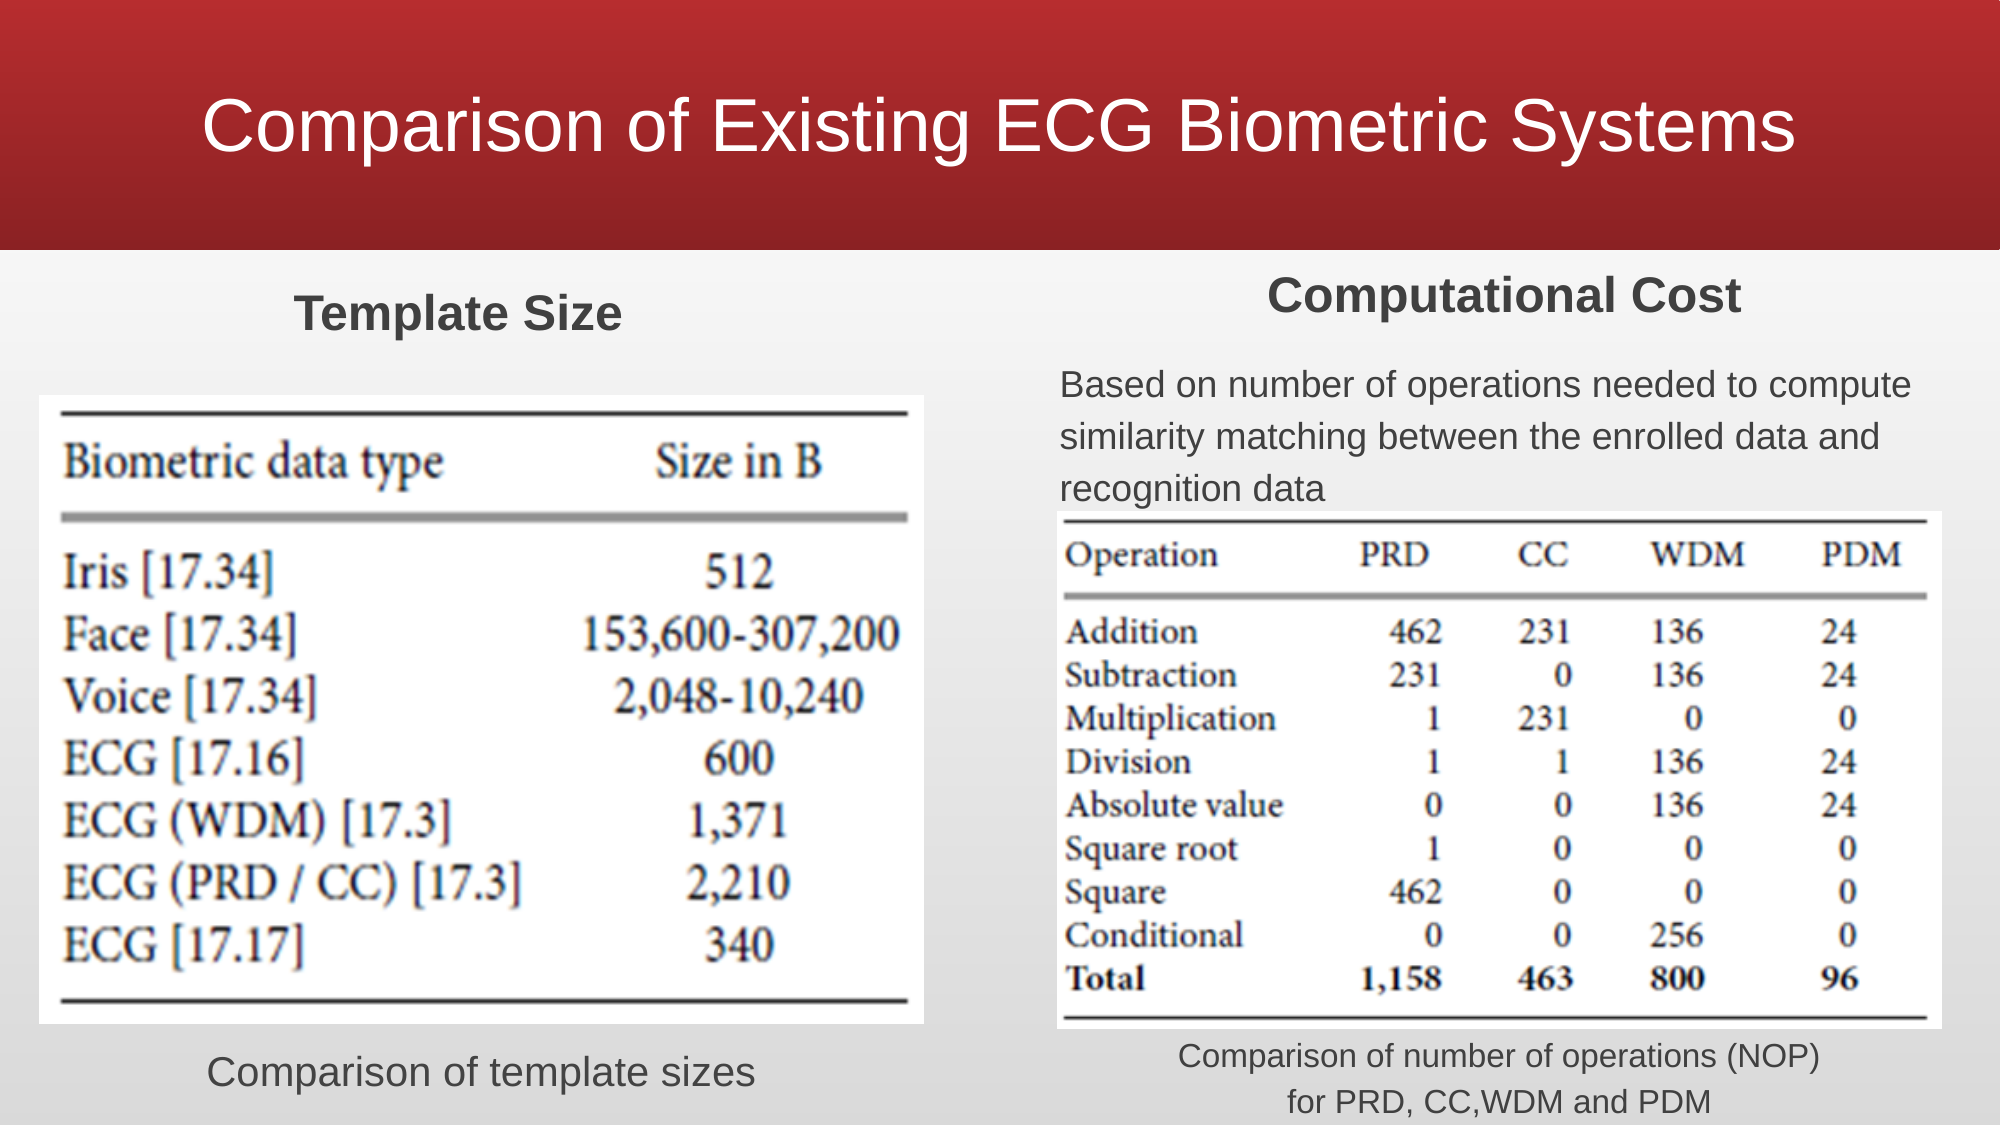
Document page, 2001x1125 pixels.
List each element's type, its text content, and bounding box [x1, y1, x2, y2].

text_box Comparison of number of operations (NOP) for PRD, CC,WDM and PDM [1057, 1040, 1942, 1125]
title Comparison of Existing ECG Biometric Systems [174, 58, 1825, 196]
text_box Comparison of template sizes [39, 1032, 924, 1110]
picture [39, 394, 924, 1024]
text_box Template Size [278, 261, 783, 368]
text_box Computational Cost [1252, 289, 1847, 362]
text_box Based on number of operations needed to compute similarity matching between the enrolled data and recognition data [1044, 362, 1942, 500]
picture [1057, 510, 1942, 1029]
